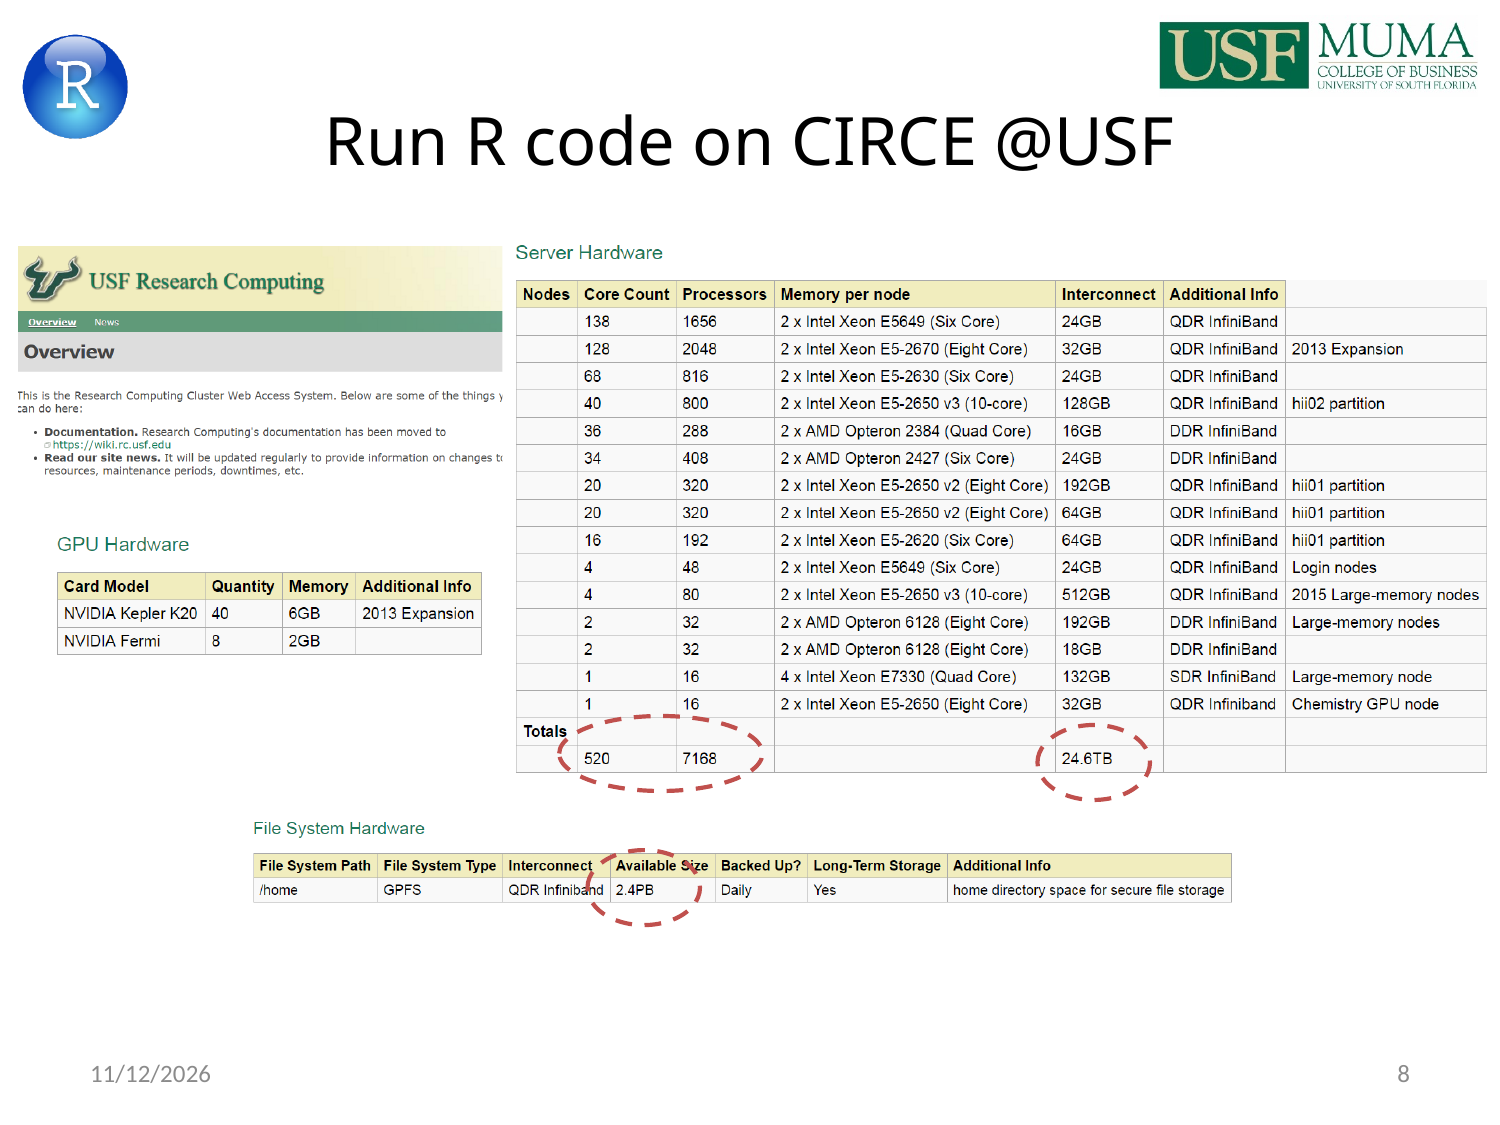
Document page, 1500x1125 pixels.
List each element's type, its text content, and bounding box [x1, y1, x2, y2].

title Run R code on CIRCE @USF [75, 45, 1425, 233]
picture [1159, 15, 1478, 97]
picture [17, 232, 1500, 801]
slide_number 8 [1074, 1042, 1425, 1103]
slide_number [75, 1042, 425, 1103]
picture [22, 34, 128, 139]
picture [224, 816, 1252, 917]
